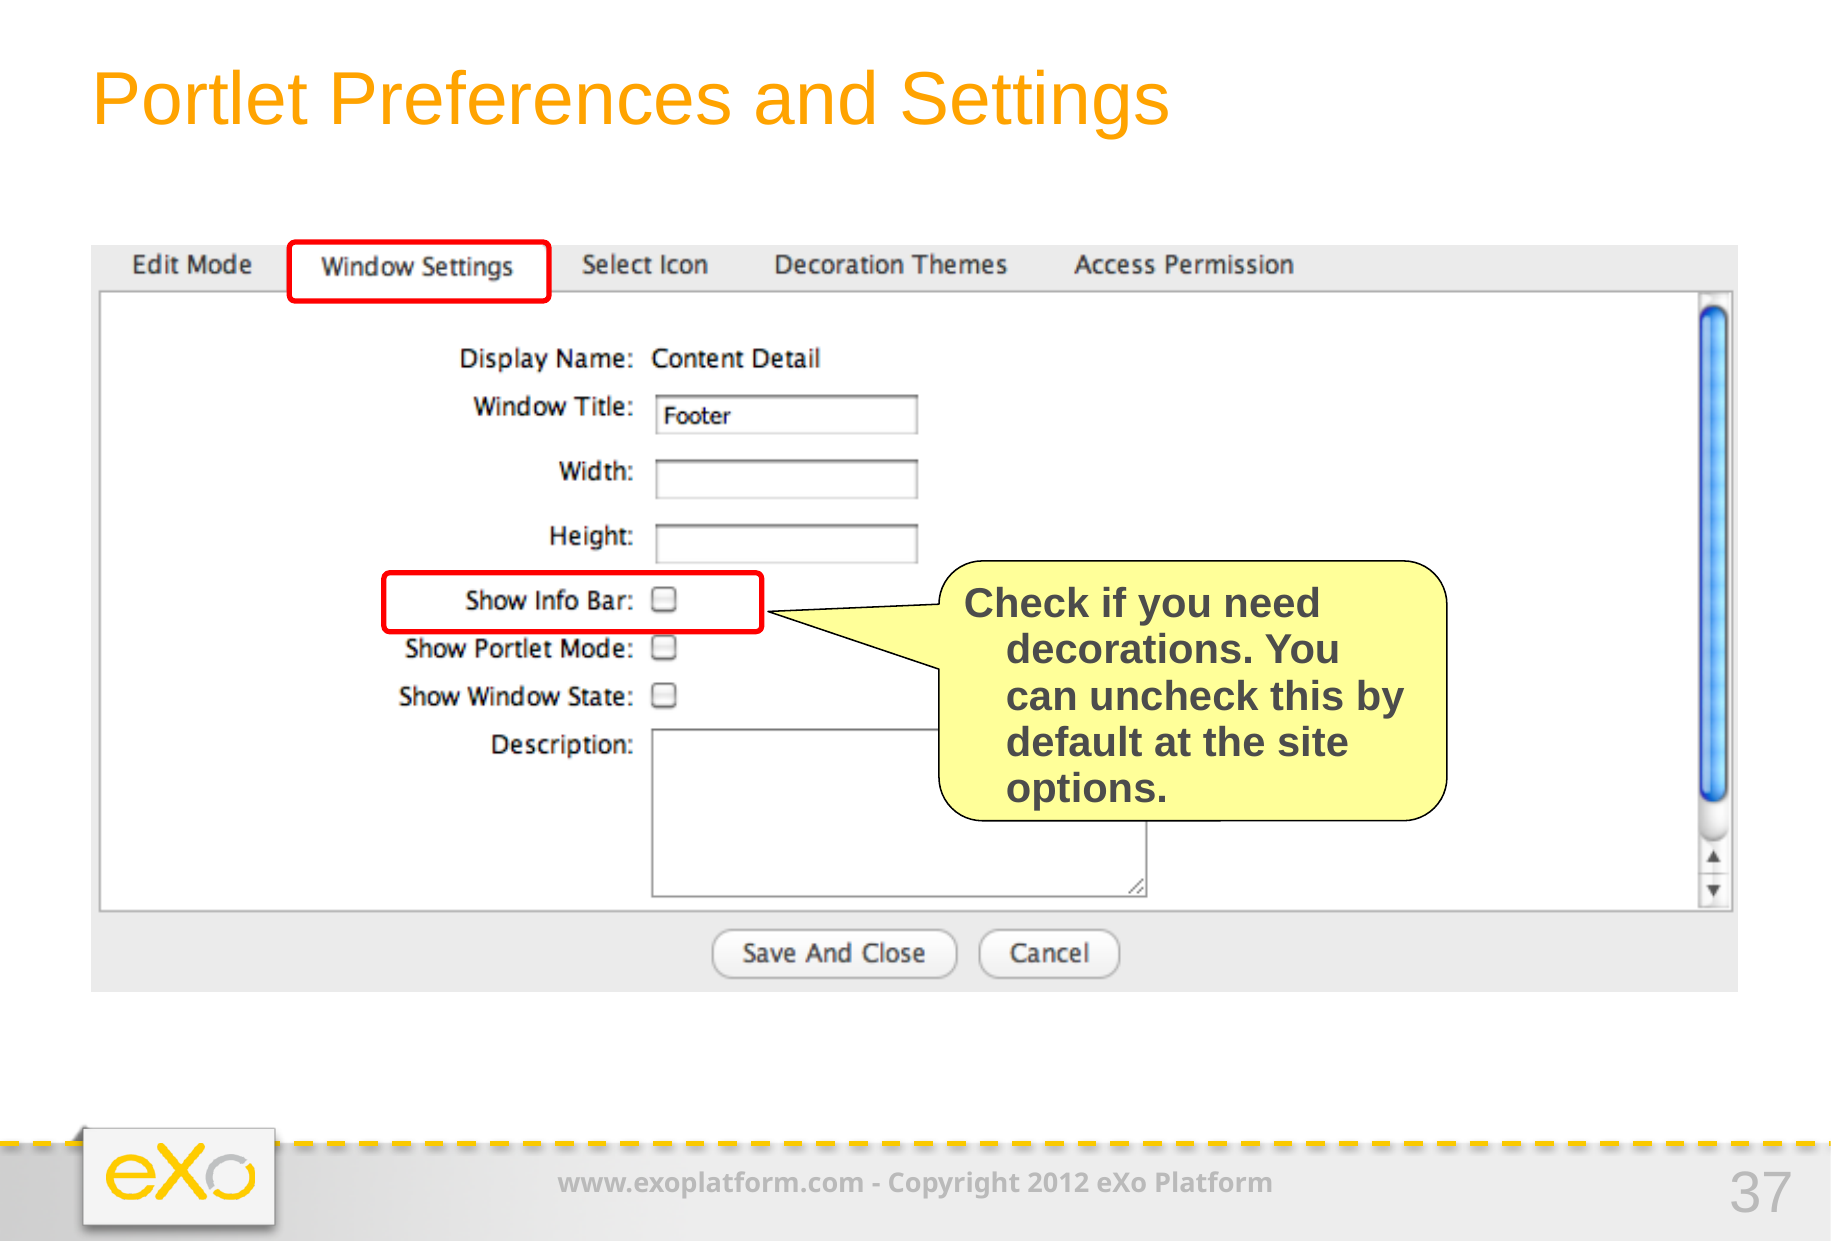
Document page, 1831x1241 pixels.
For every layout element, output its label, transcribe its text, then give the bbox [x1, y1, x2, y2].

picture [91, 245, 1738, 992]
text_box [83, 198, 1731, 1036]
text_box Portlet Preferences and Settings [91, 49, 1739, 151]
picture [0, 1113, 1831, 1241]
